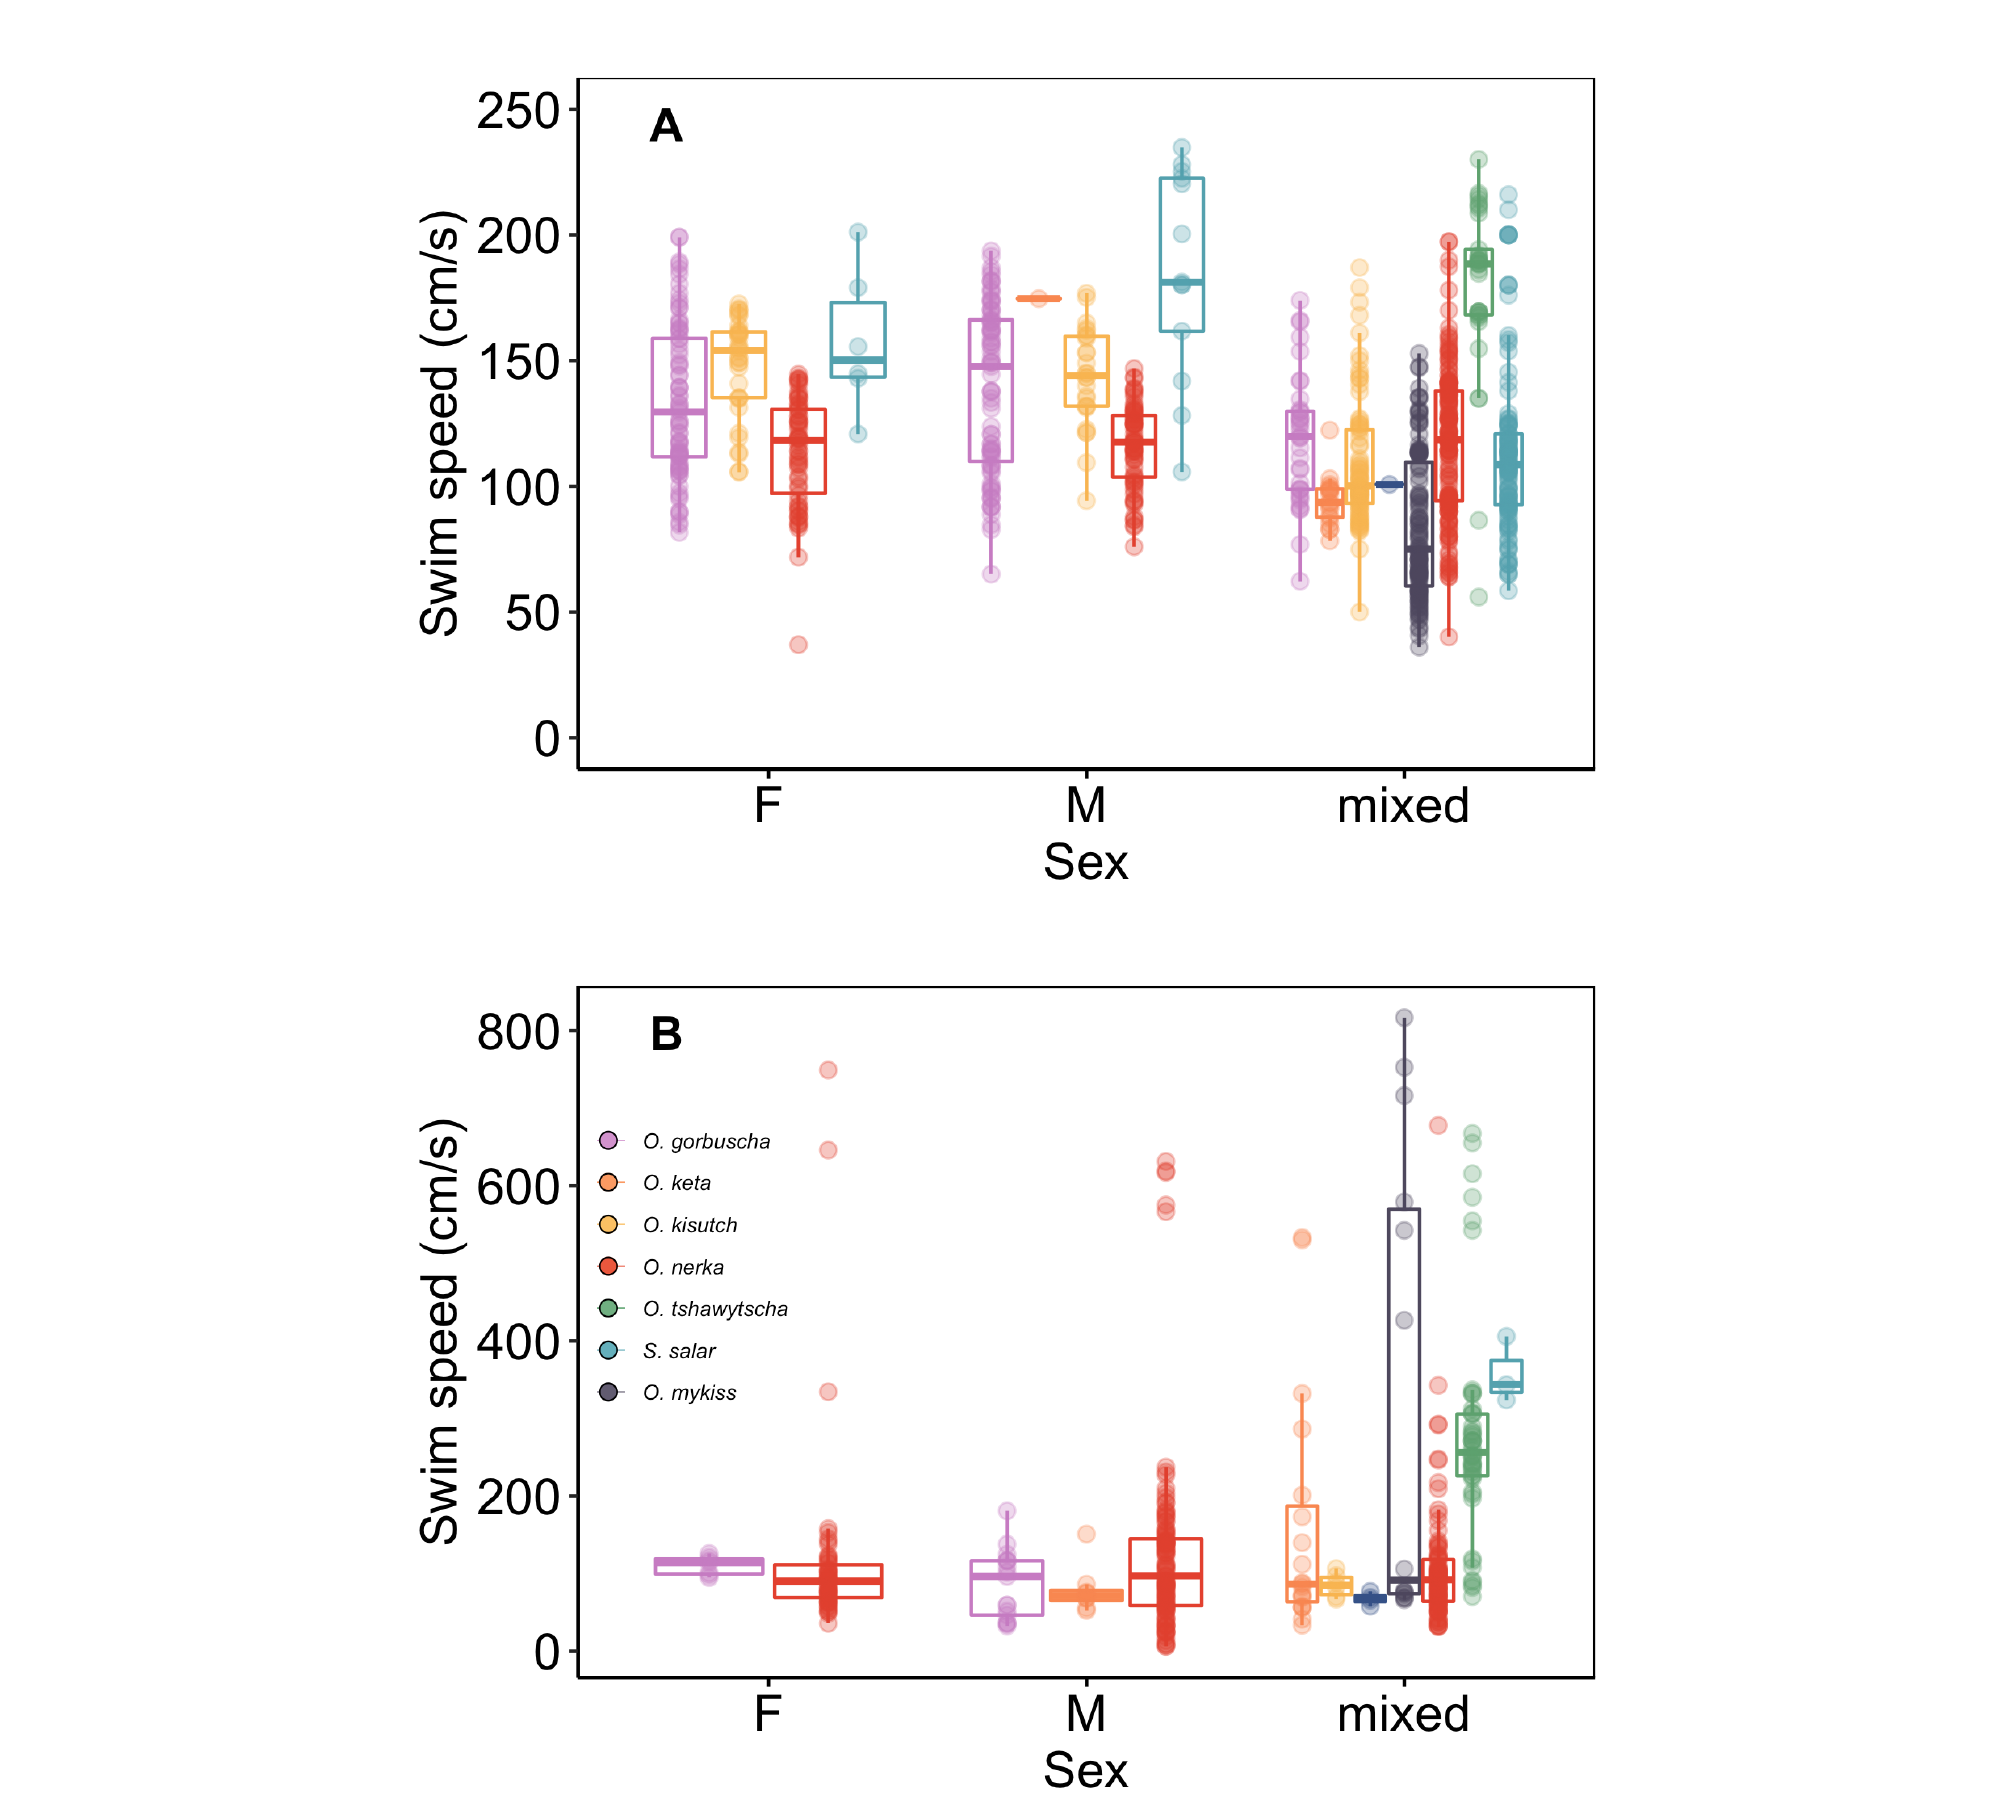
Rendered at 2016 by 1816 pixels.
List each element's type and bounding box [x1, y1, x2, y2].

picture [402, 0, 1613, 1816]
